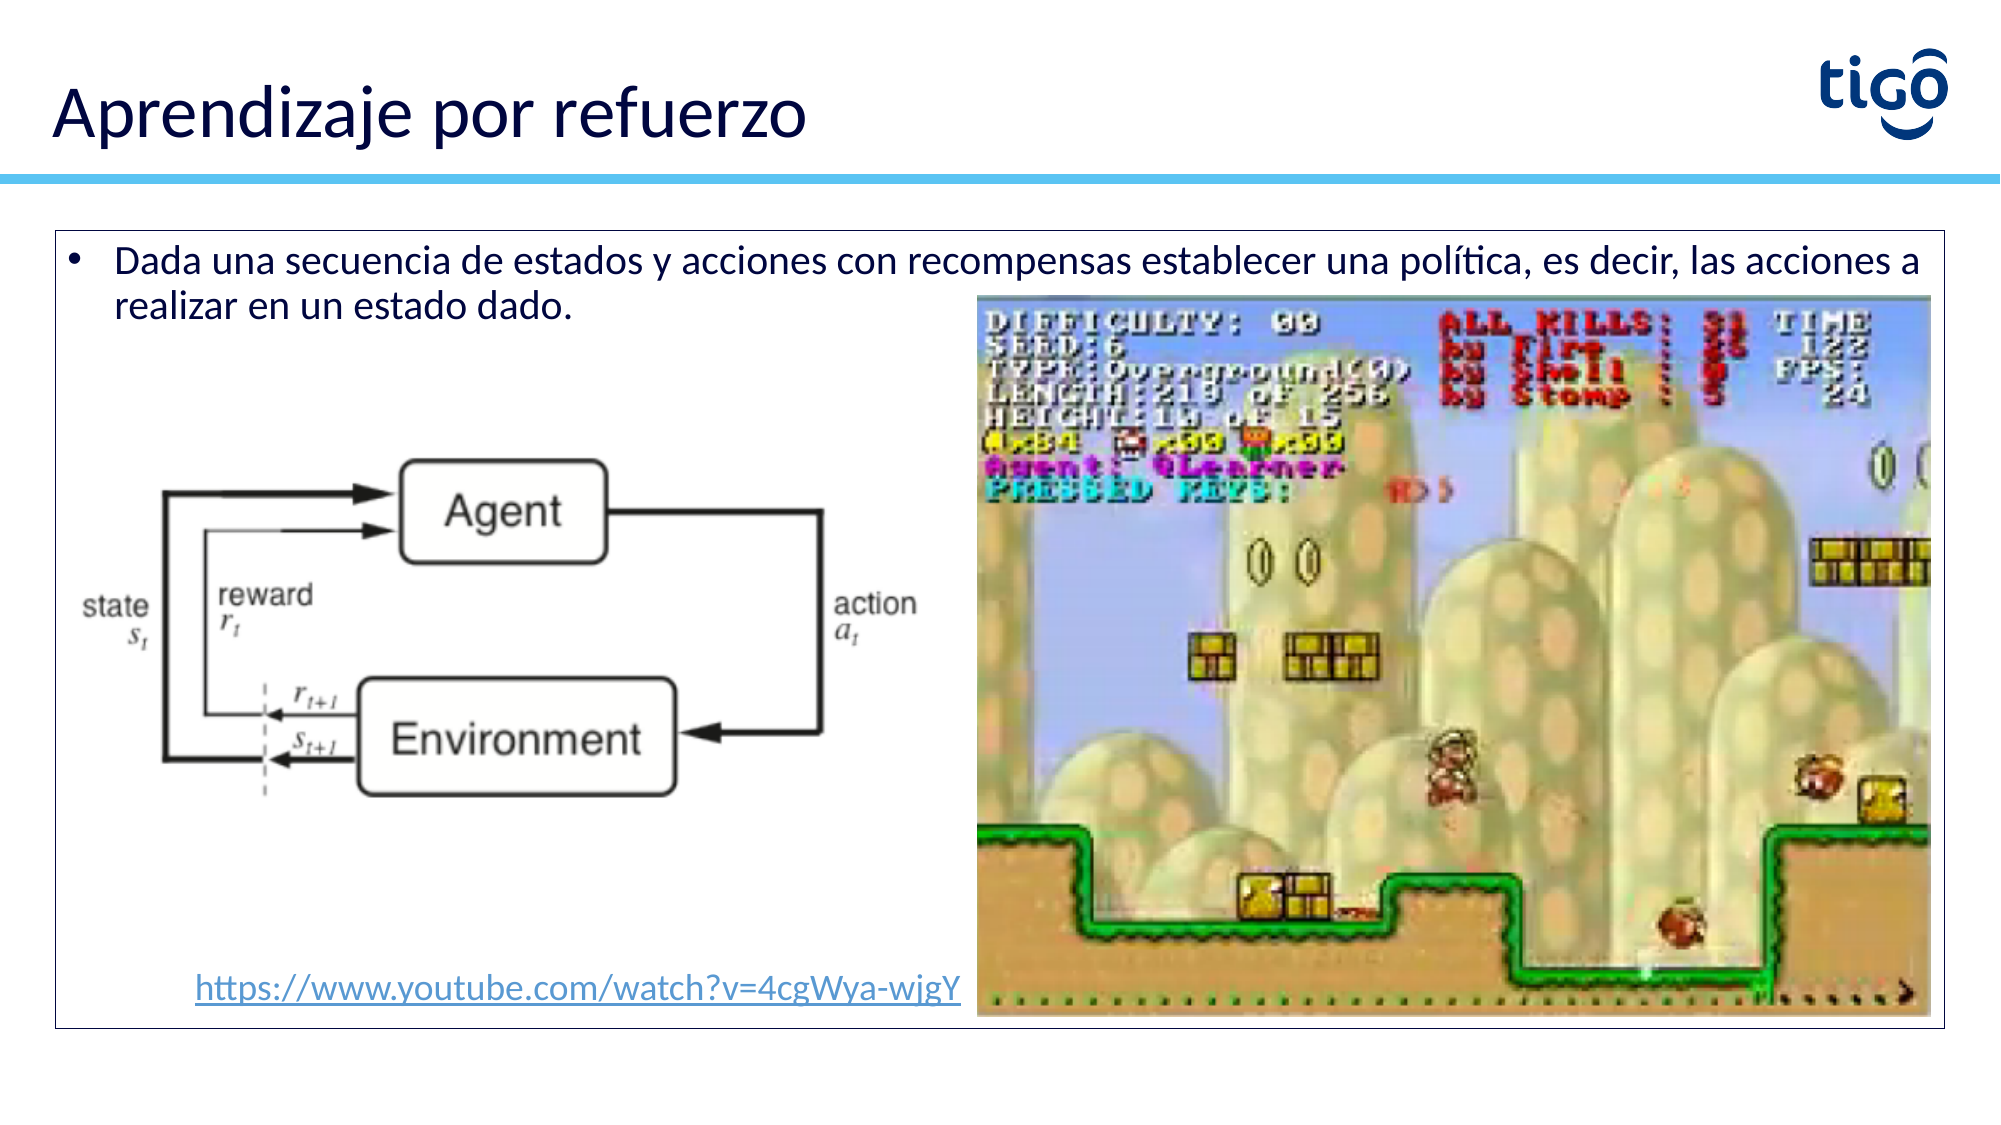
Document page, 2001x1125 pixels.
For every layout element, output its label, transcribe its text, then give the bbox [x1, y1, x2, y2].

list Dada una secuencia de estados y acciones con recompensas establecer una política, es decir, las acciones a realizar en un estado dado. [55, 230, 1945, 1029]
picture [1805, 25, 1976, 163]
picture [70, 445, 931, 813]
text_box https://www.youtube.com/watch?v=4cgWya-wjgY [180, 955, 977, 1016]
list Aprendizaje por refuerzo [52, 65, 1759, 142]
picture [977, 295, 1931, 1017]
